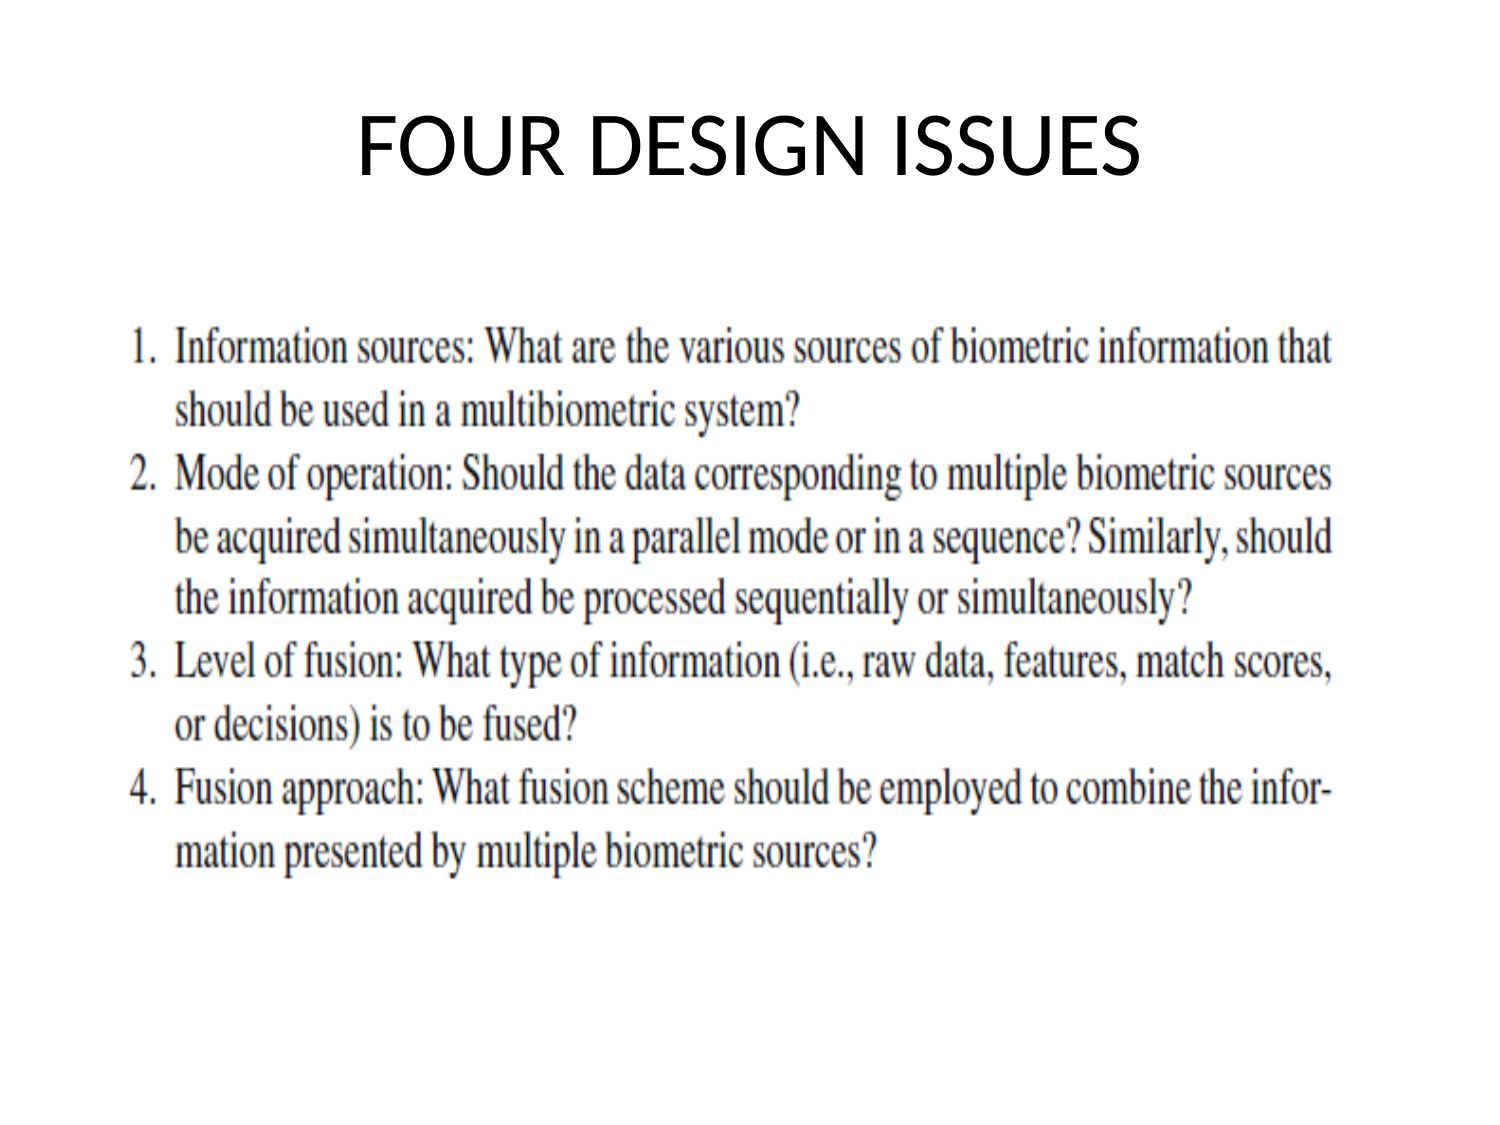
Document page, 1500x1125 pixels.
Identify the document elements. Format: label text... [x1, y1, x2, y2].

title FOUR DESIGN ISSUES [75, 45, 1425, 233]
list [111, 314, 1412, 893]
